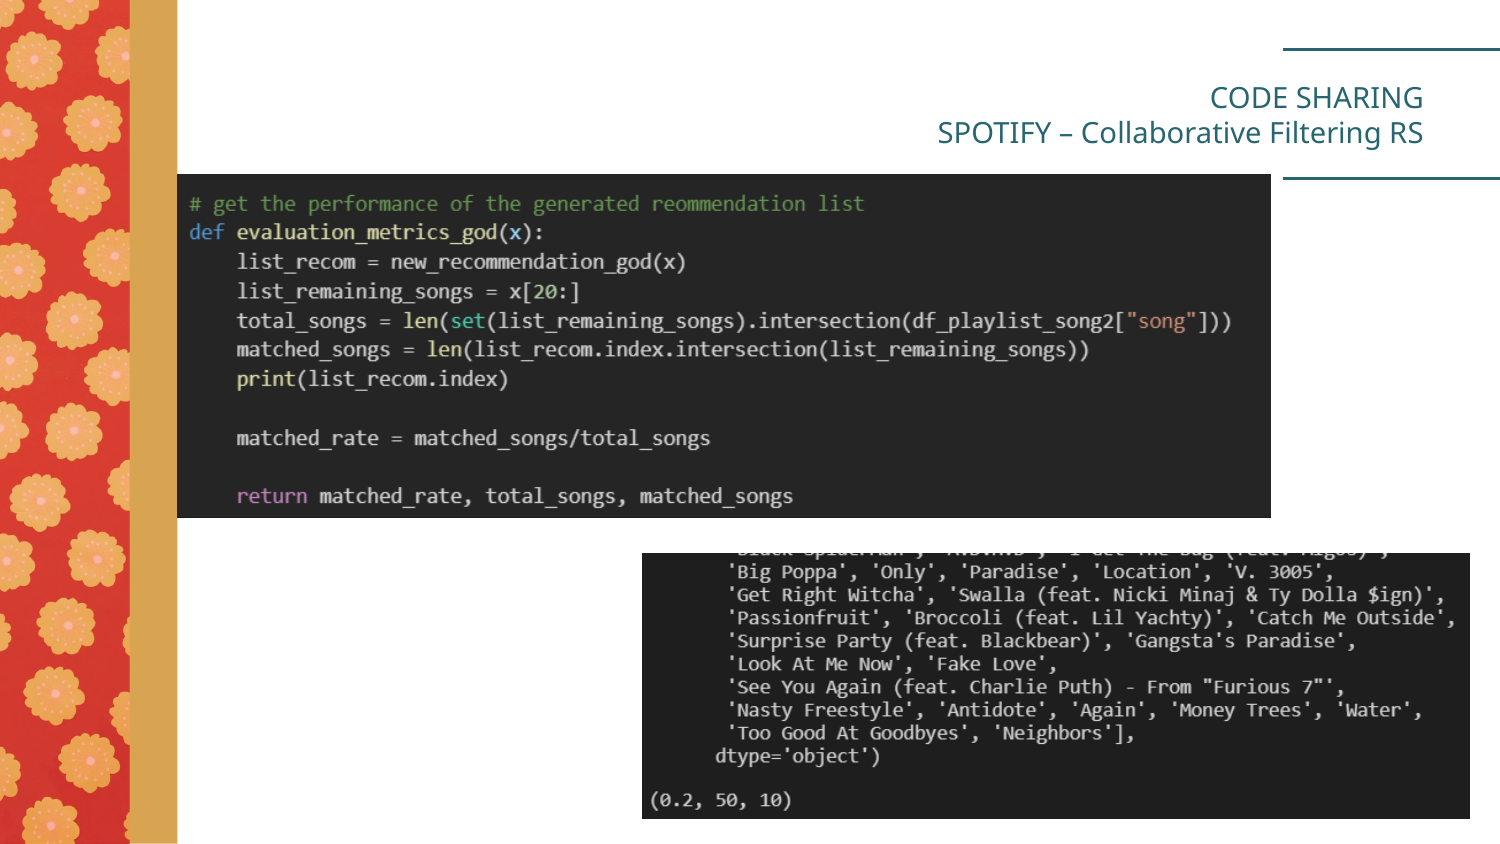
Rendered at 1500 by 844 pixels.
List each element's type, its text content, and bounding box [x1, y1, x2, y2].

picture [177, 173, 1271, 518]
picture [642, 552, 1471, 819]
picture [0, 0, 130, 844]
title CODE SHARING SPOTIFY – Collaborative Filtering RS [828, 18, 1439, 211]
text_box [130, 0, 178, 844]
